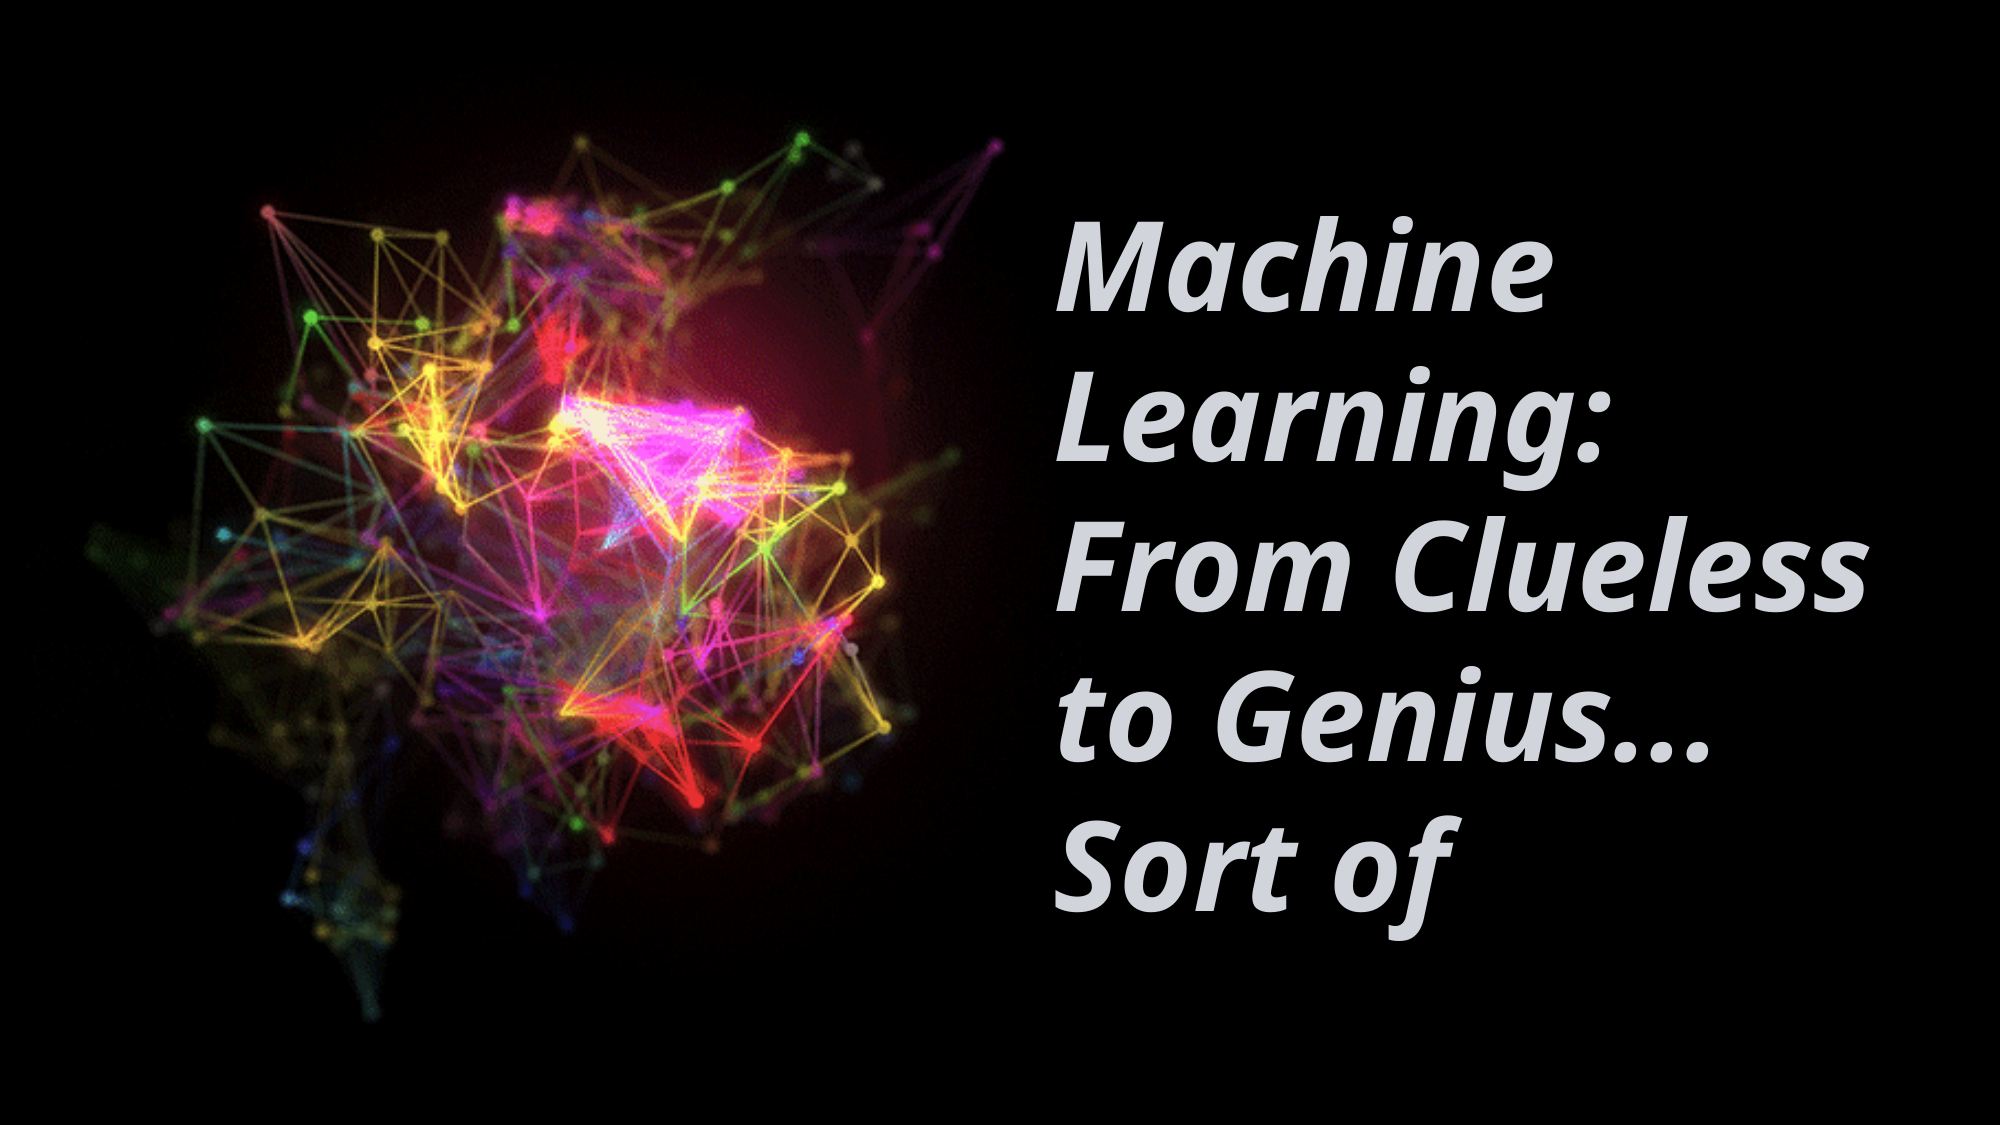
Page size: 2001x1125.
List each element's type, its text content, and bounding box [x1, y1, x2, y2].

picture [25, 34, 1081, 1090]
text_box Machine Learning: From Clueless to Genius... Sort of [1081, 178, 1945, 944]
